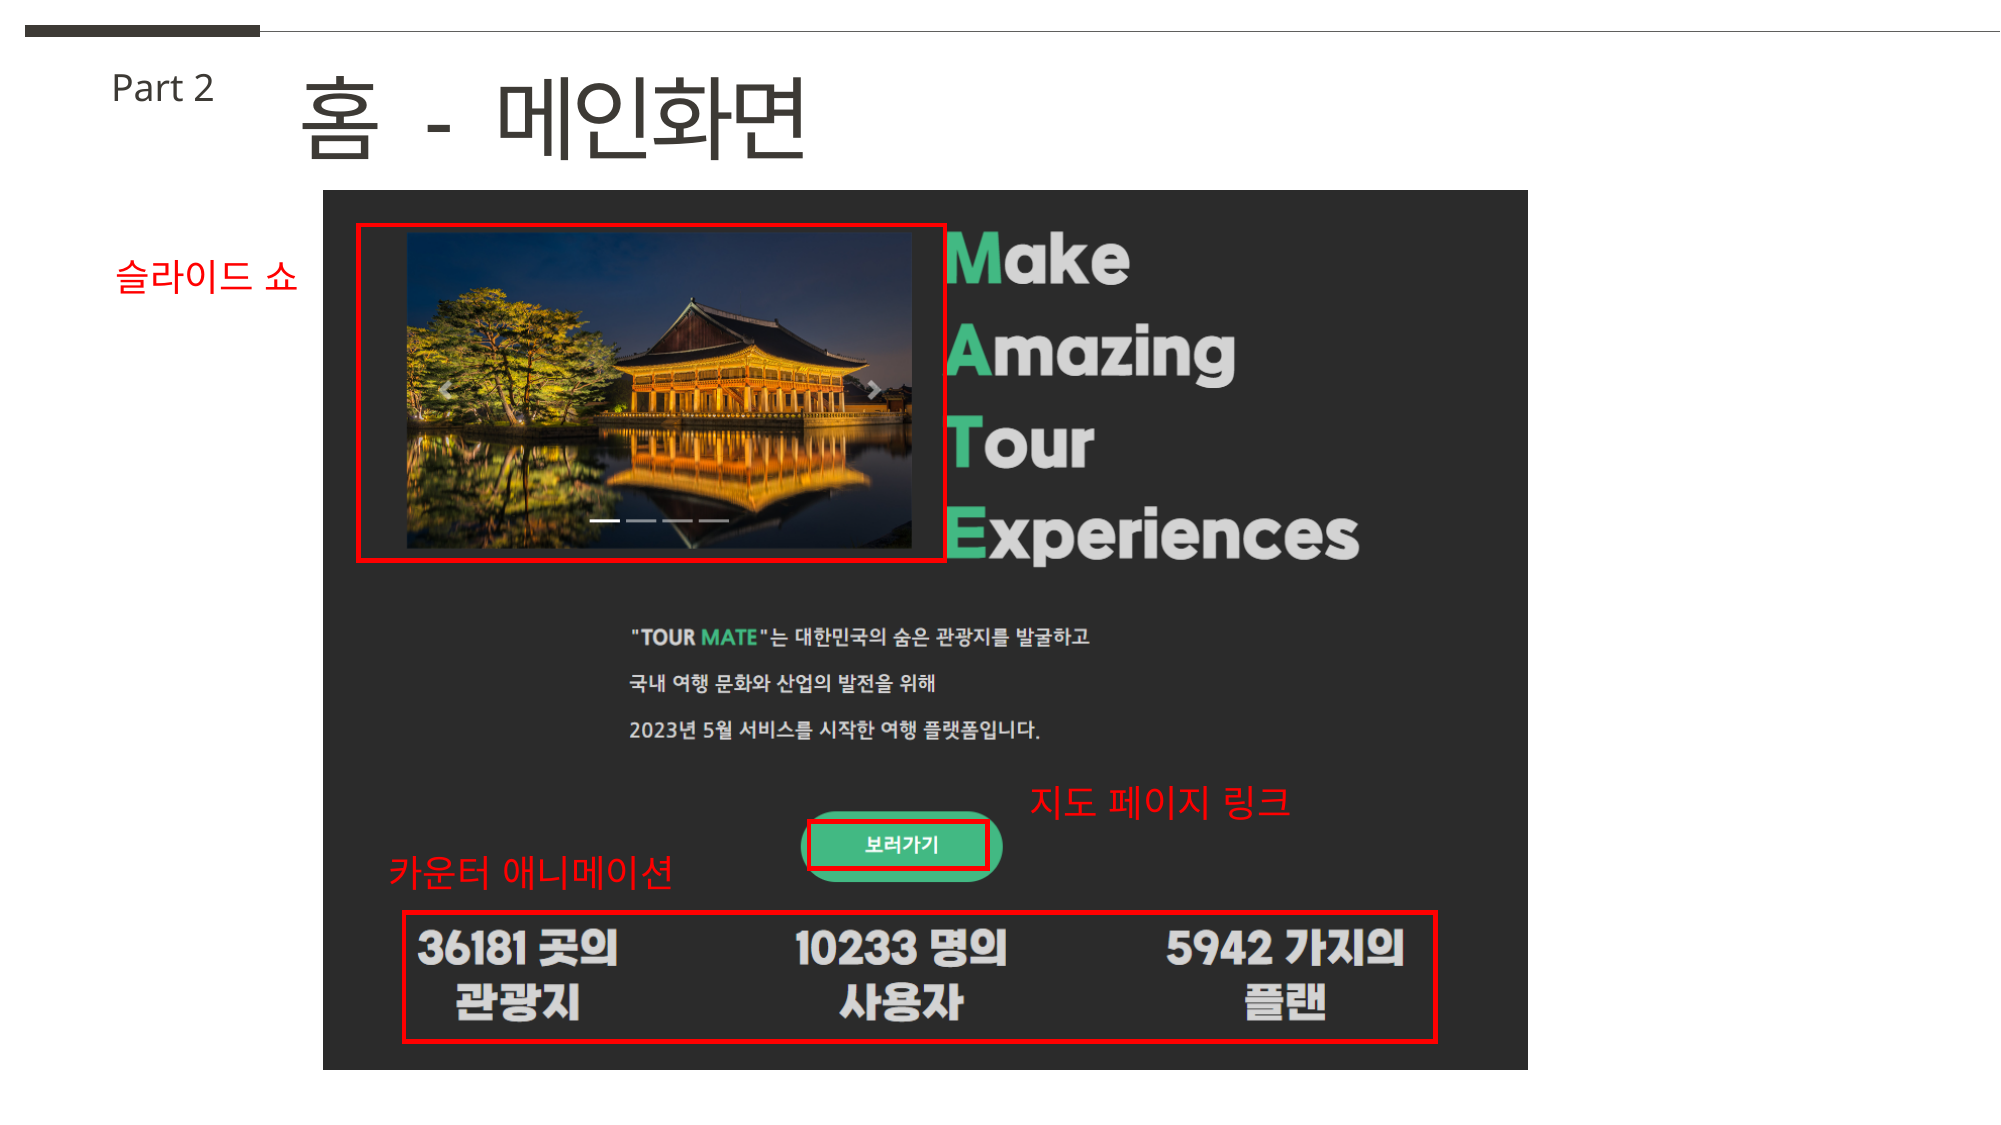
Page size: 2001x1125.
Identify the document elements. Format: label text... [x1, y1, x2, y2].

text_box 홈 - 메인화면 [283, 54, 828, 179]
text_box Part 2 [96, 56, 230, 117]
text_box 슬라이드 쇼 [100, 246, 314, 307]
picture [323, 190, 1528, 1070]
